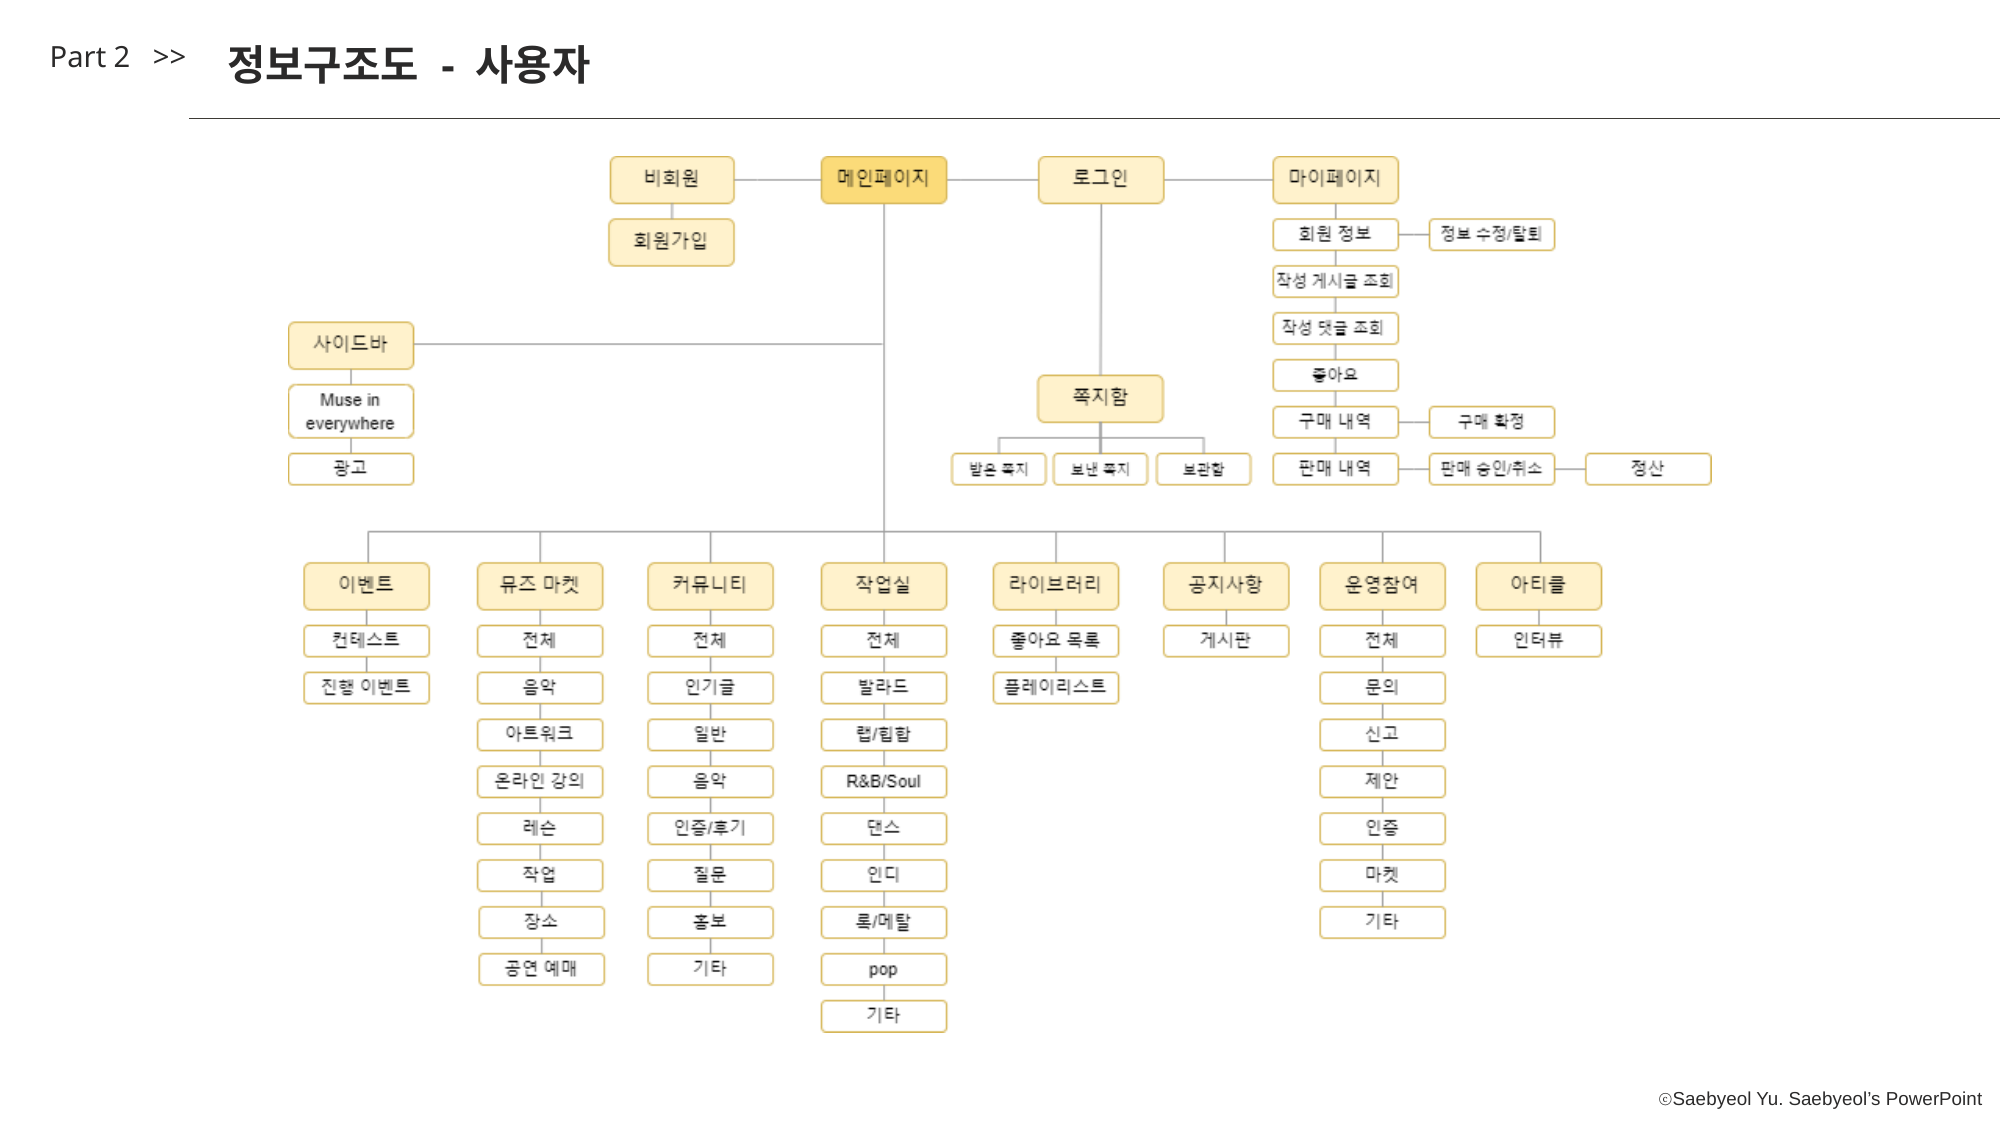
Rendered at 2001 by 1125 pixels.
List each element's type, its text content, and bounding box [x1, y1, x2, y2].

text_box 정보구조도 - 사용자 [212, 31, 607, 97]
text_box Part 2 >> [34, 30, 202, 81]
picture [288, 156, 1712, 1034]
